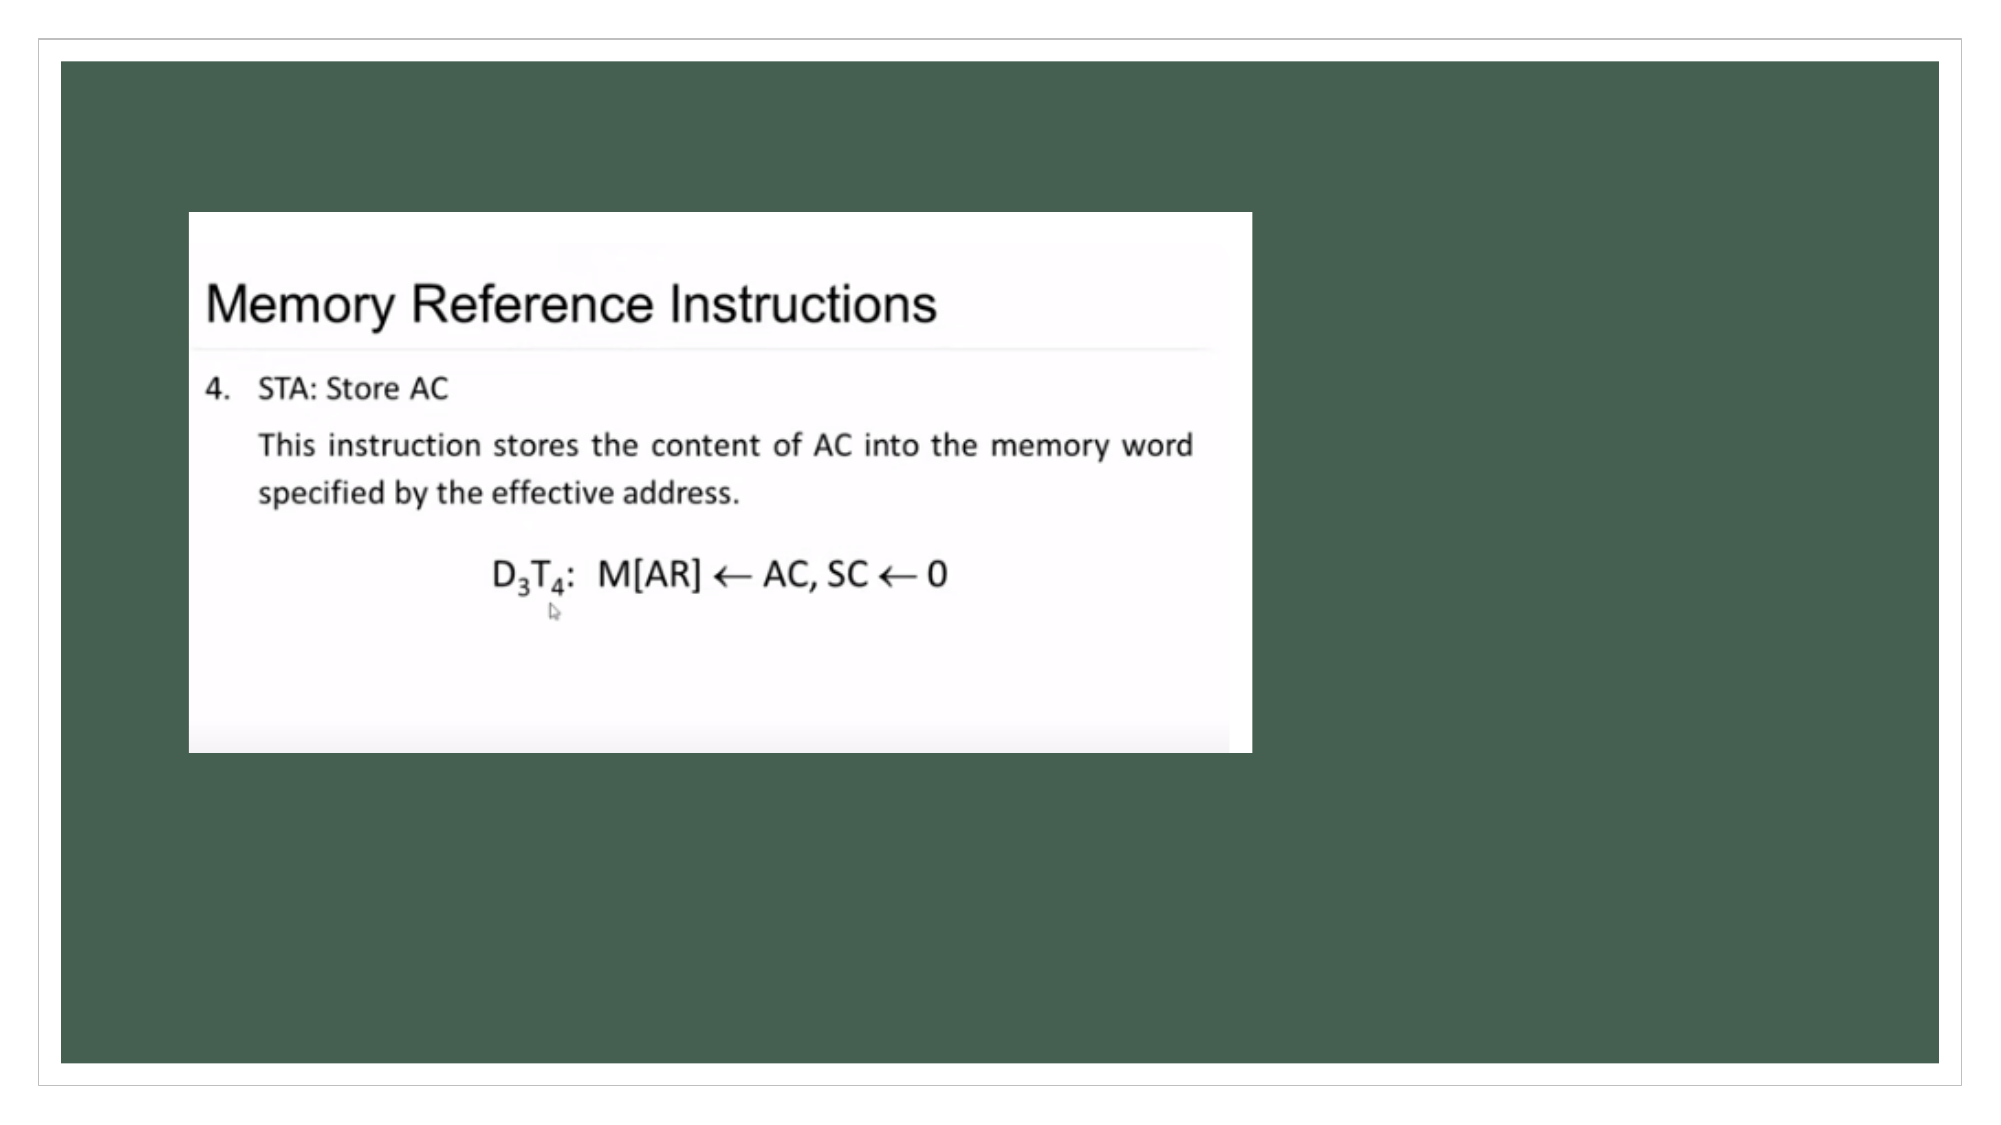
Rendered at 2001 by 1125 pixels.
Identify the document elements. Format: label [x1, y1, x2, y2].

list [188, 212, 1253, 753]
